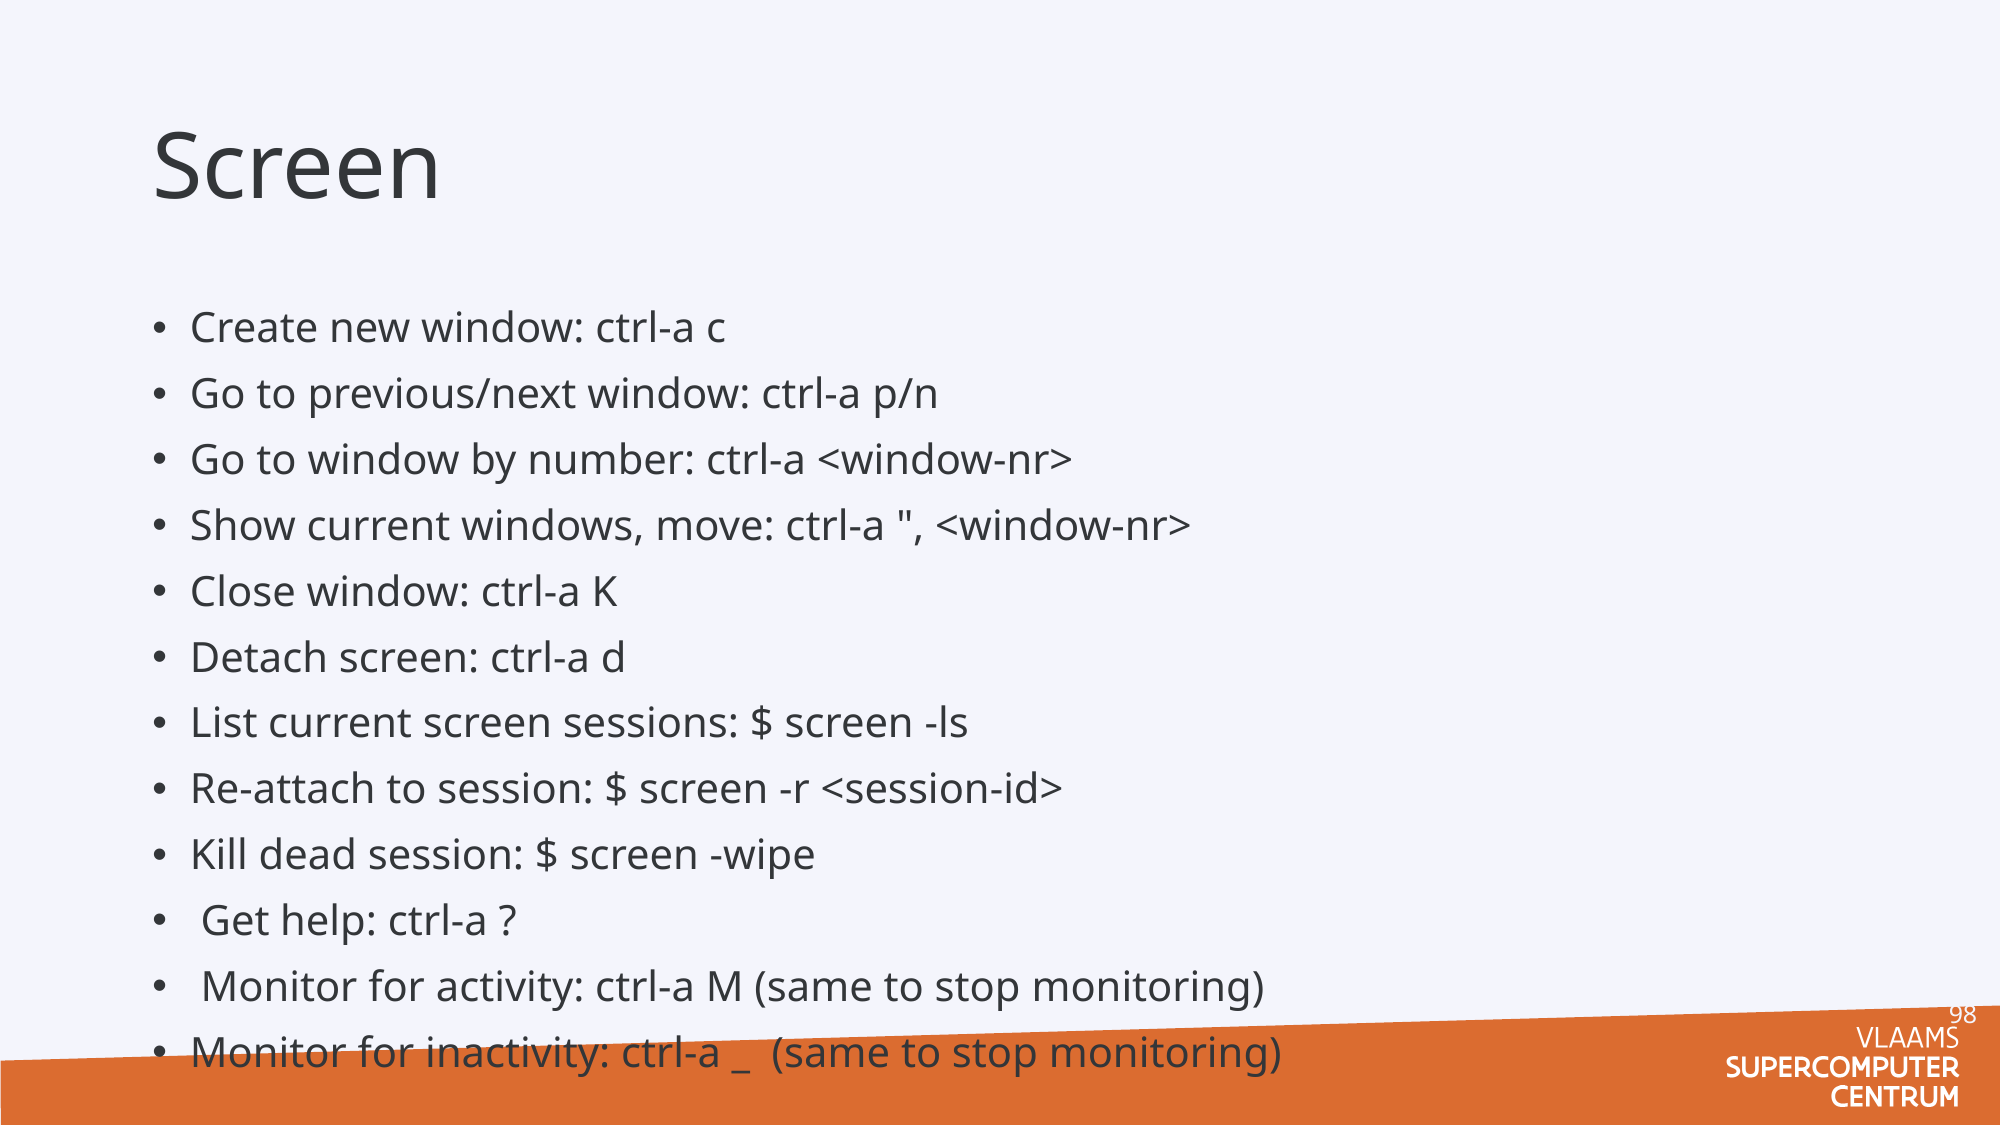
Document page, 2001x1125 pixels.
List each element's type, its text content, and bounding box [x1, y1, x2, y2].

list Create new window: ctrl-a c Go to previous/next window: ctrl-a p/n Go to window by number: ctrl-a <window-nr> Show current windows, move: ctrl-a ", <window-nr> Close window: ctrl-a K Detach screen: ctrl-a d List current screen sessions: $ screen -ls Re-attach to session: $ screen -r <session-id> Kill dead session: $ screen -wipe Get help: ctrl-a ? Monitor for activity: ctrl-a M (same to stop monitoring) Monitor for inactivity: ctrl-a _ (same to stop monitoring) [137, 299, 1863, 1014]
picture [1725, 1021, 1960, 1117]
title Screen [137, 59, 1863, 278]
slide_number 98 [1787, 992, 1993, 1040]
